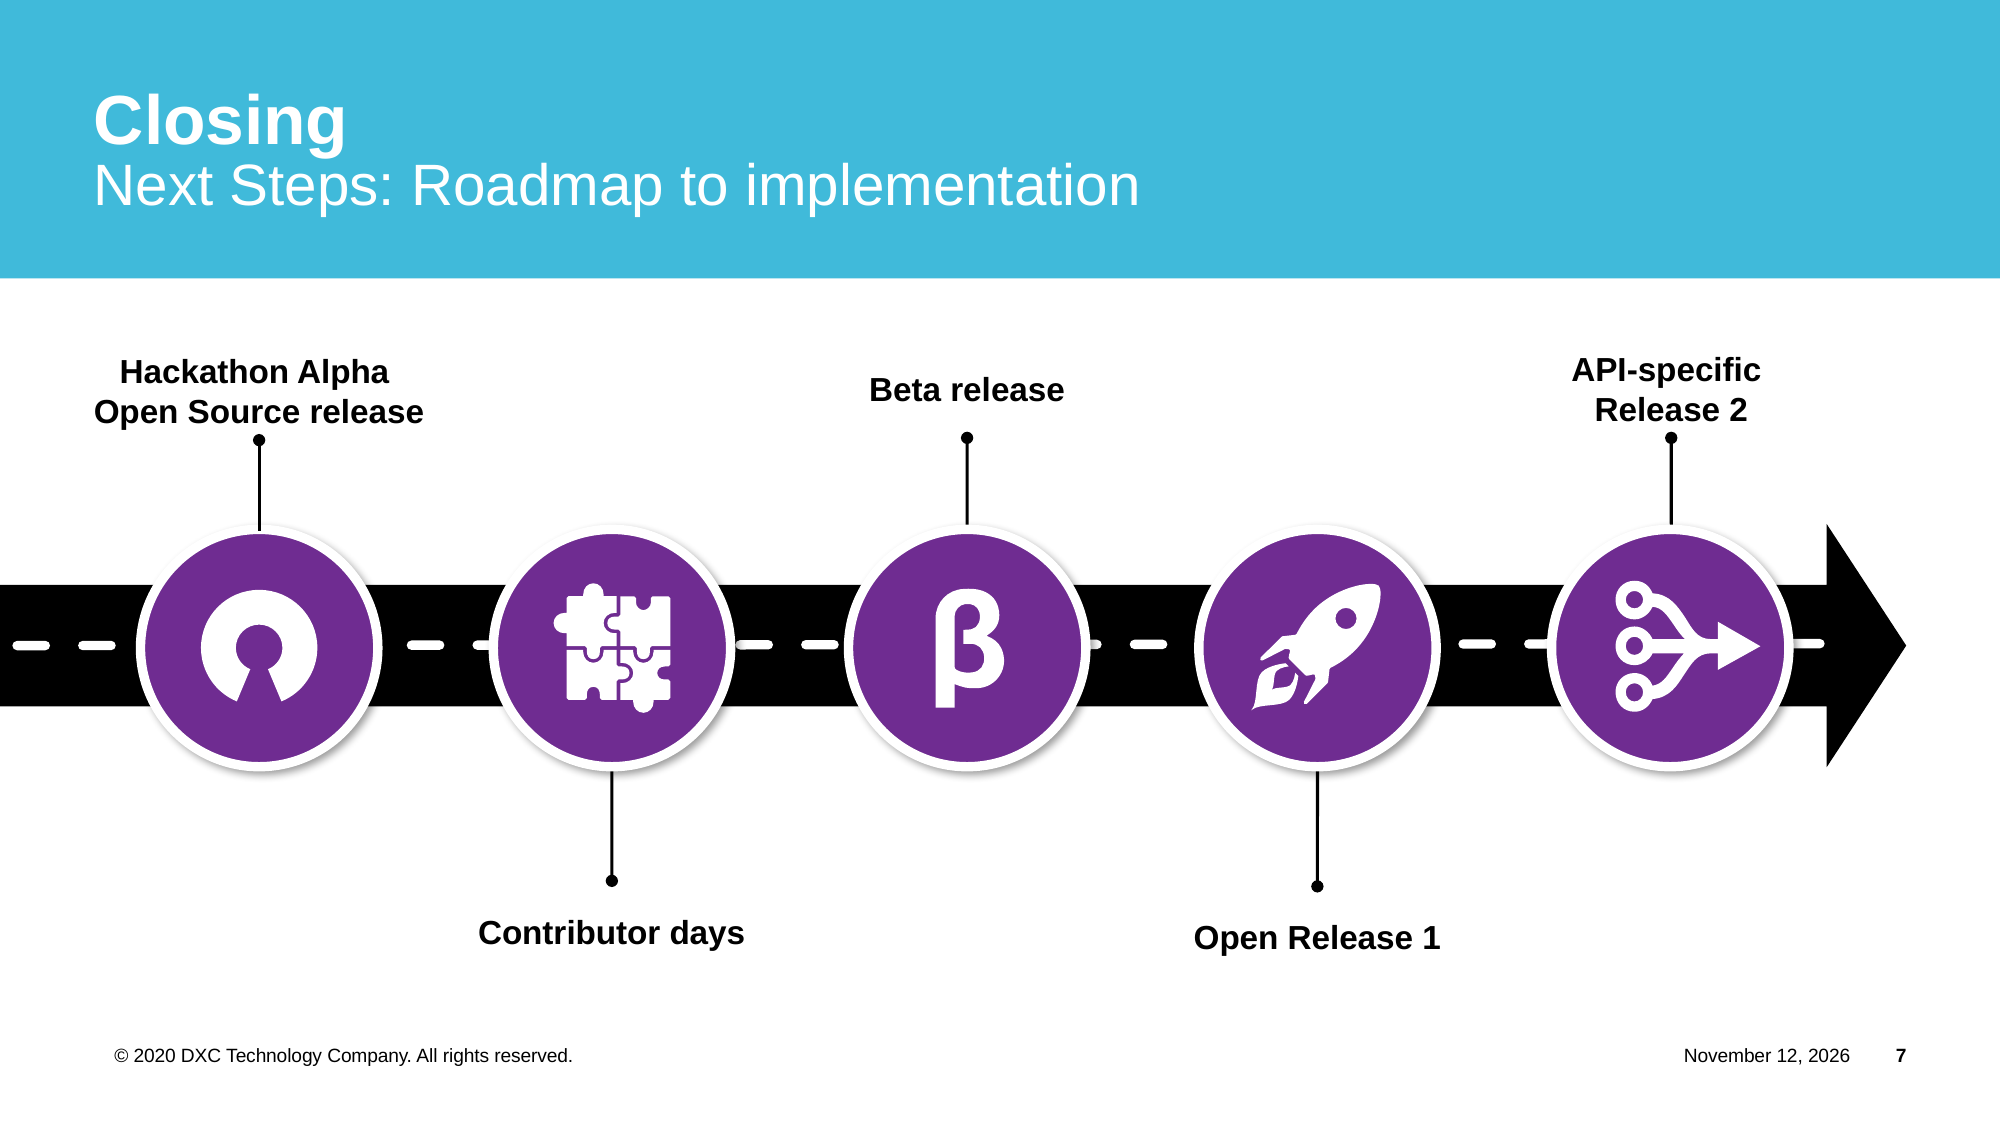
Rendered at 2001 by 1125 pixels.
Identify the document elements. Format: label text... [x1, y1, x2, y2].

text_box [0, 523, 1907, 768]
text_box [1198, 529, 1437, 767]
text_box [848, 529, 1086, 767]
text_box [493, 529, 731, 767]
text_box [0, 0, 2000, 279]
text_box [1487, 337, 1856, 530]
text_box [1551, 529, 1789, 767]
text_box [427, 766, 796, 982]
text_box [1133, 766, 1502, 987]
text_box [783, 337, 1152, 530]
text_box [140, 530, 378, 767]
title Closing Next Steps: Roadmap to implementation [93, 87, 1907, 282]
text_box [75, 339, 444, 530]
